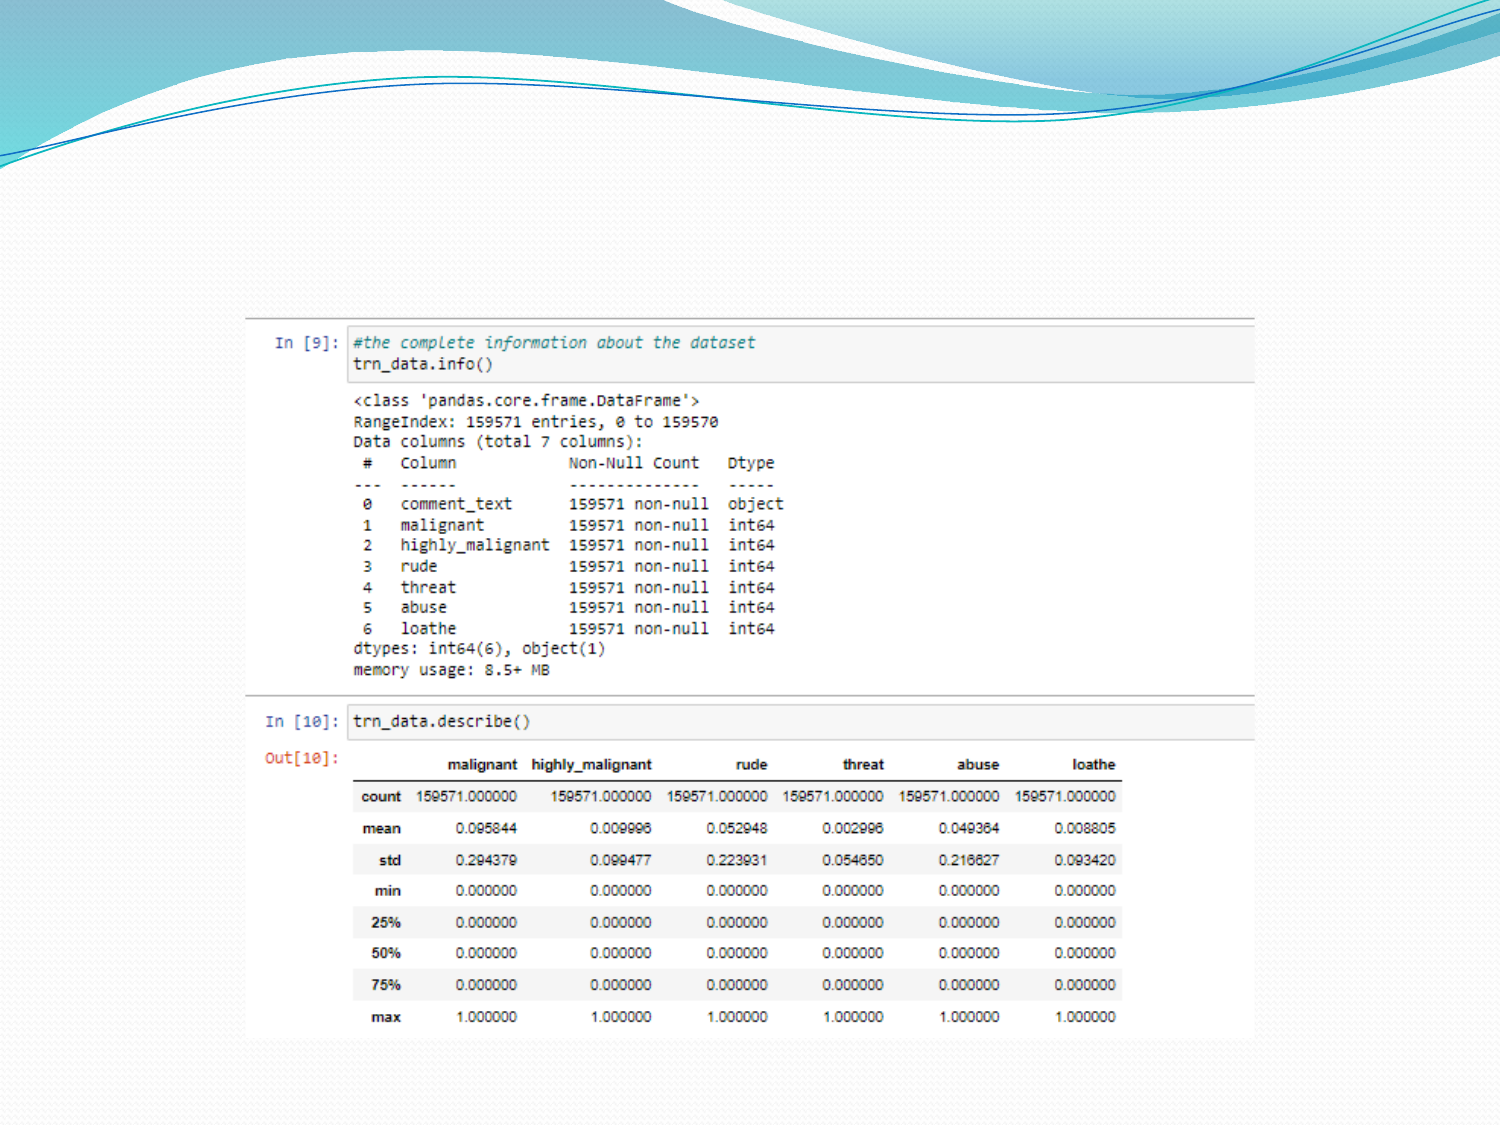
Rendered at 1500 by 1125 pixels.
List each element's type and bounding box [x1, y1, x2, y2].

list [245, 317, 1255, 1038]
